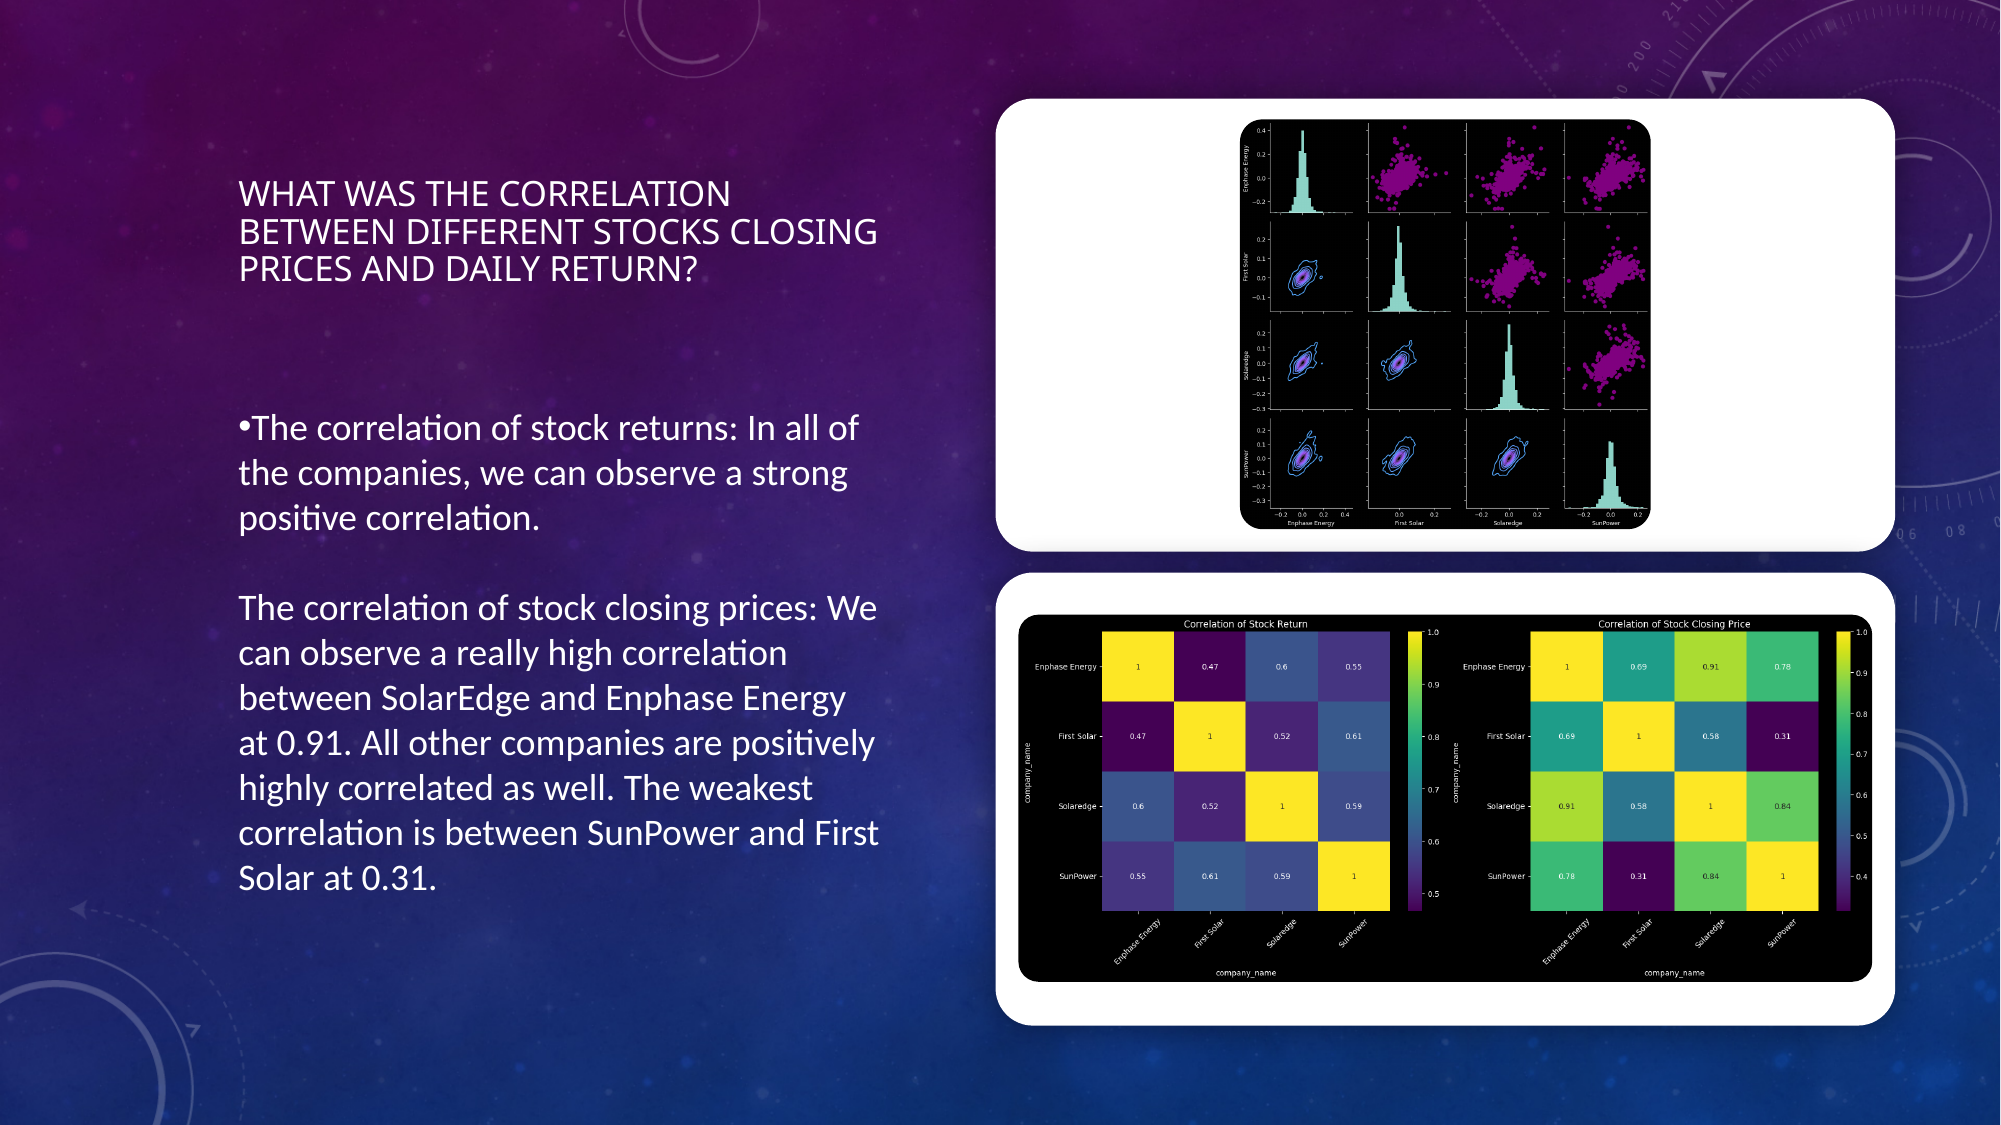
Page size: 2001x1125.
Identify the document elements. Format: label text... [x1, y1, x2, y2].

text_box [998, 101, 1893, 549]
picture [0, 0, 2001, 1125]
text_box [998, 575, 1893, 1024]
title What was the correlation between different stocks closing prices and daily return? [223, 169, 896, 339]
text_box The correlation of stock returns: In all of the companies, we can observe a strong positive correlation. The correlation of stock closing prices: We can observe a really high correlation between SolarEdge and Enphase Energy at 0.91. All other companies are positively highly correlated as well. The weakest correlation is between SunPower and First Solar at 0.31. [223, 351, 896, 950]
text_box [260, 457, 291, 518]
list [1239, 119, 1651, 530]
